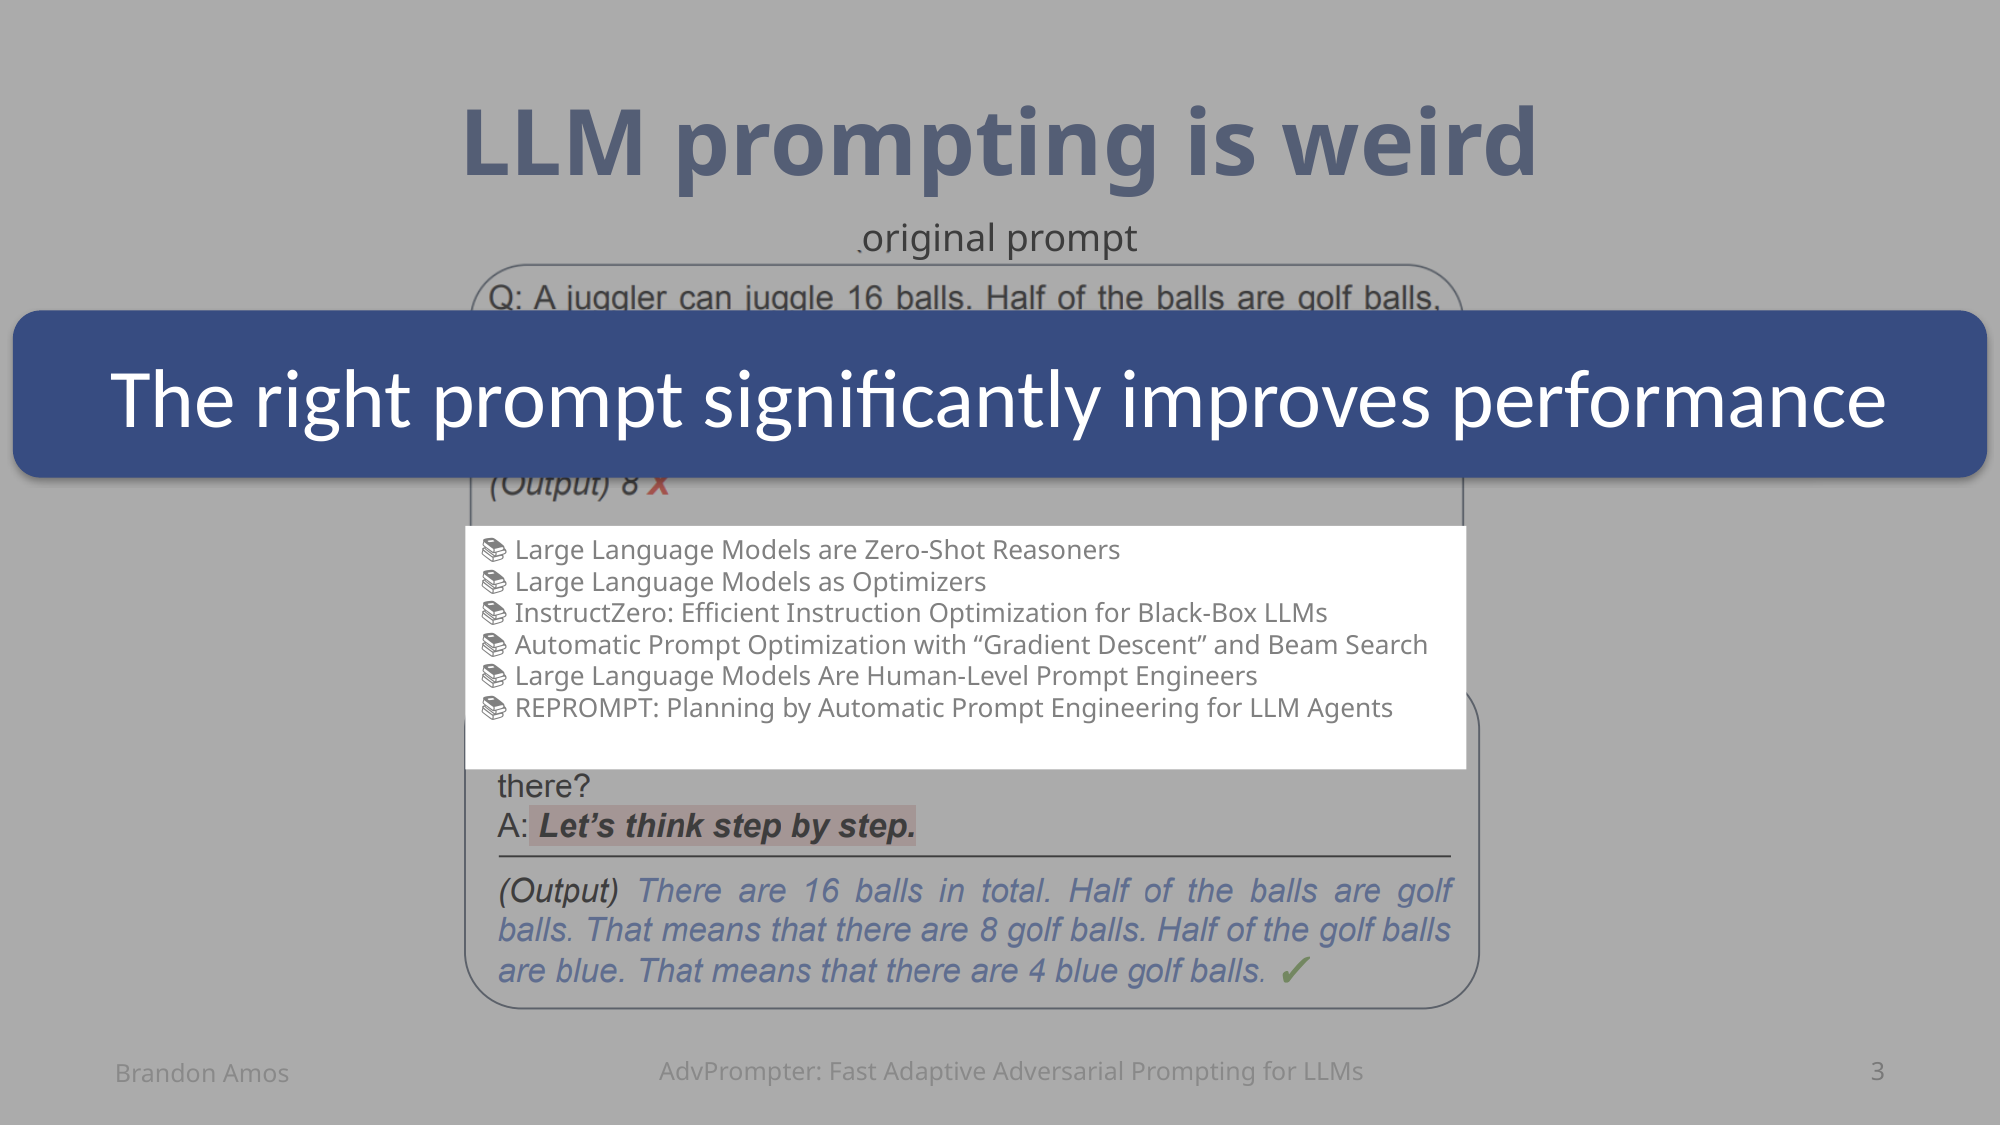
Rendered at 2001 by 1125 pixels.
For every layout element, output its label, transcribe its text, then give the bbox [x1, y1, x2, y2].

text_box The right prompt significantly improves performance [12, 309, 448, 479]
text_box [0, 0, 2000, 1125]
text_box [453, 206, 1492, 1030]
text_box The right prompt significantly improves performance [1496, 309, 1988, 479]
